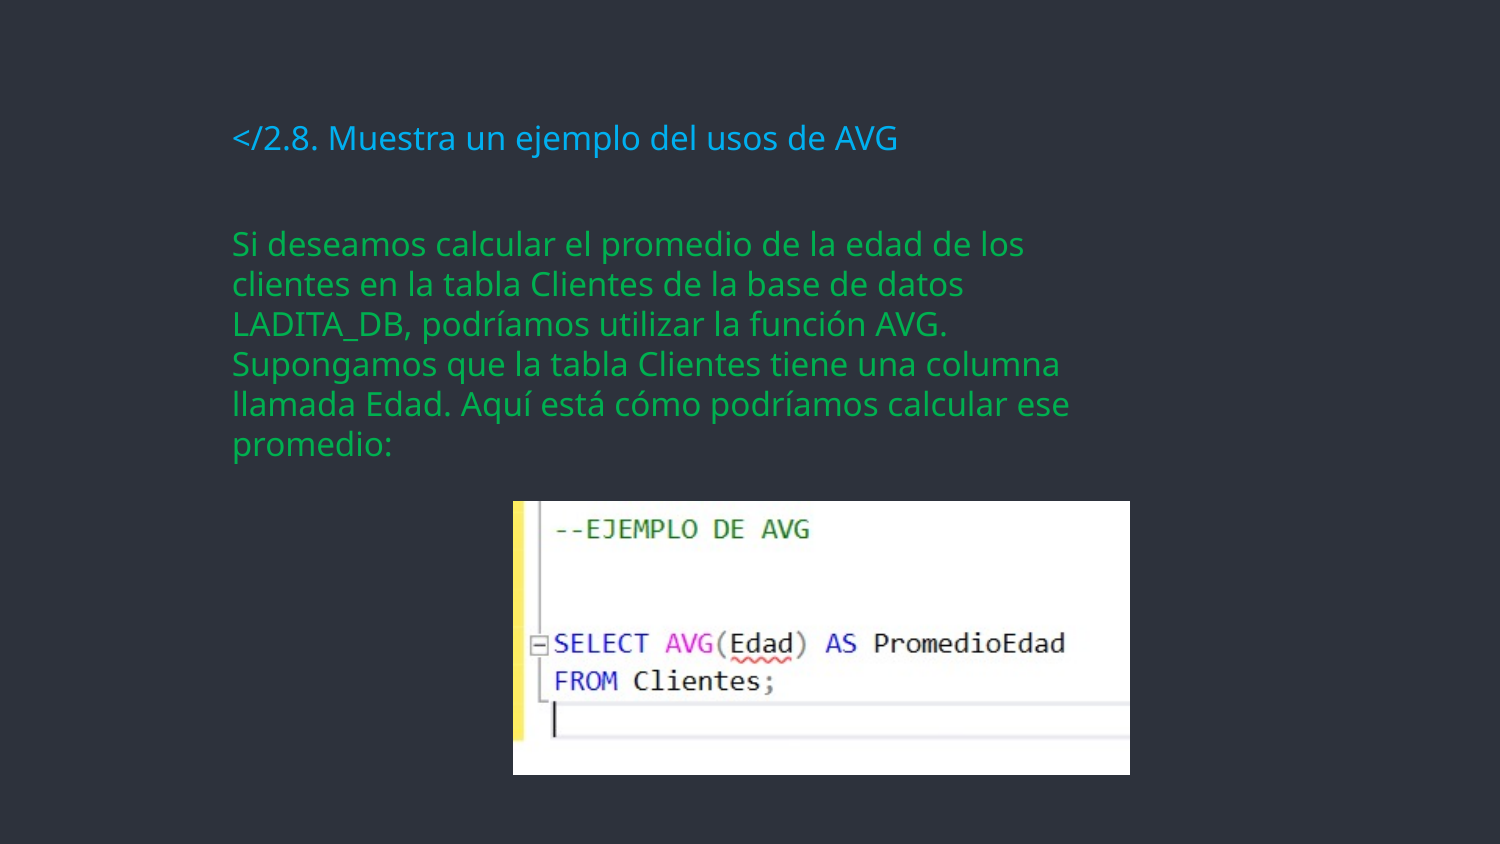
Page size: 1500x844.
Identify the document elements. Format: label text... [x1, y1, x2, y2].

text_box Si deseamos calcular el promedio de la edad de los clientes en la tabla Clientes de la base de datos LADITA_DB, podríamos utilizar la función AVG. Supongamos que la tabla Clientes tiene una columna llamada Edad. Aquí está cómo podríamos calcular ese promedio: [216, 168, 1105, 377]
picture [513, 501, 1130, 776]
text_box </2.8. Muestra un ejemplo del usos de AVG [216, 101, 1017, 193]
